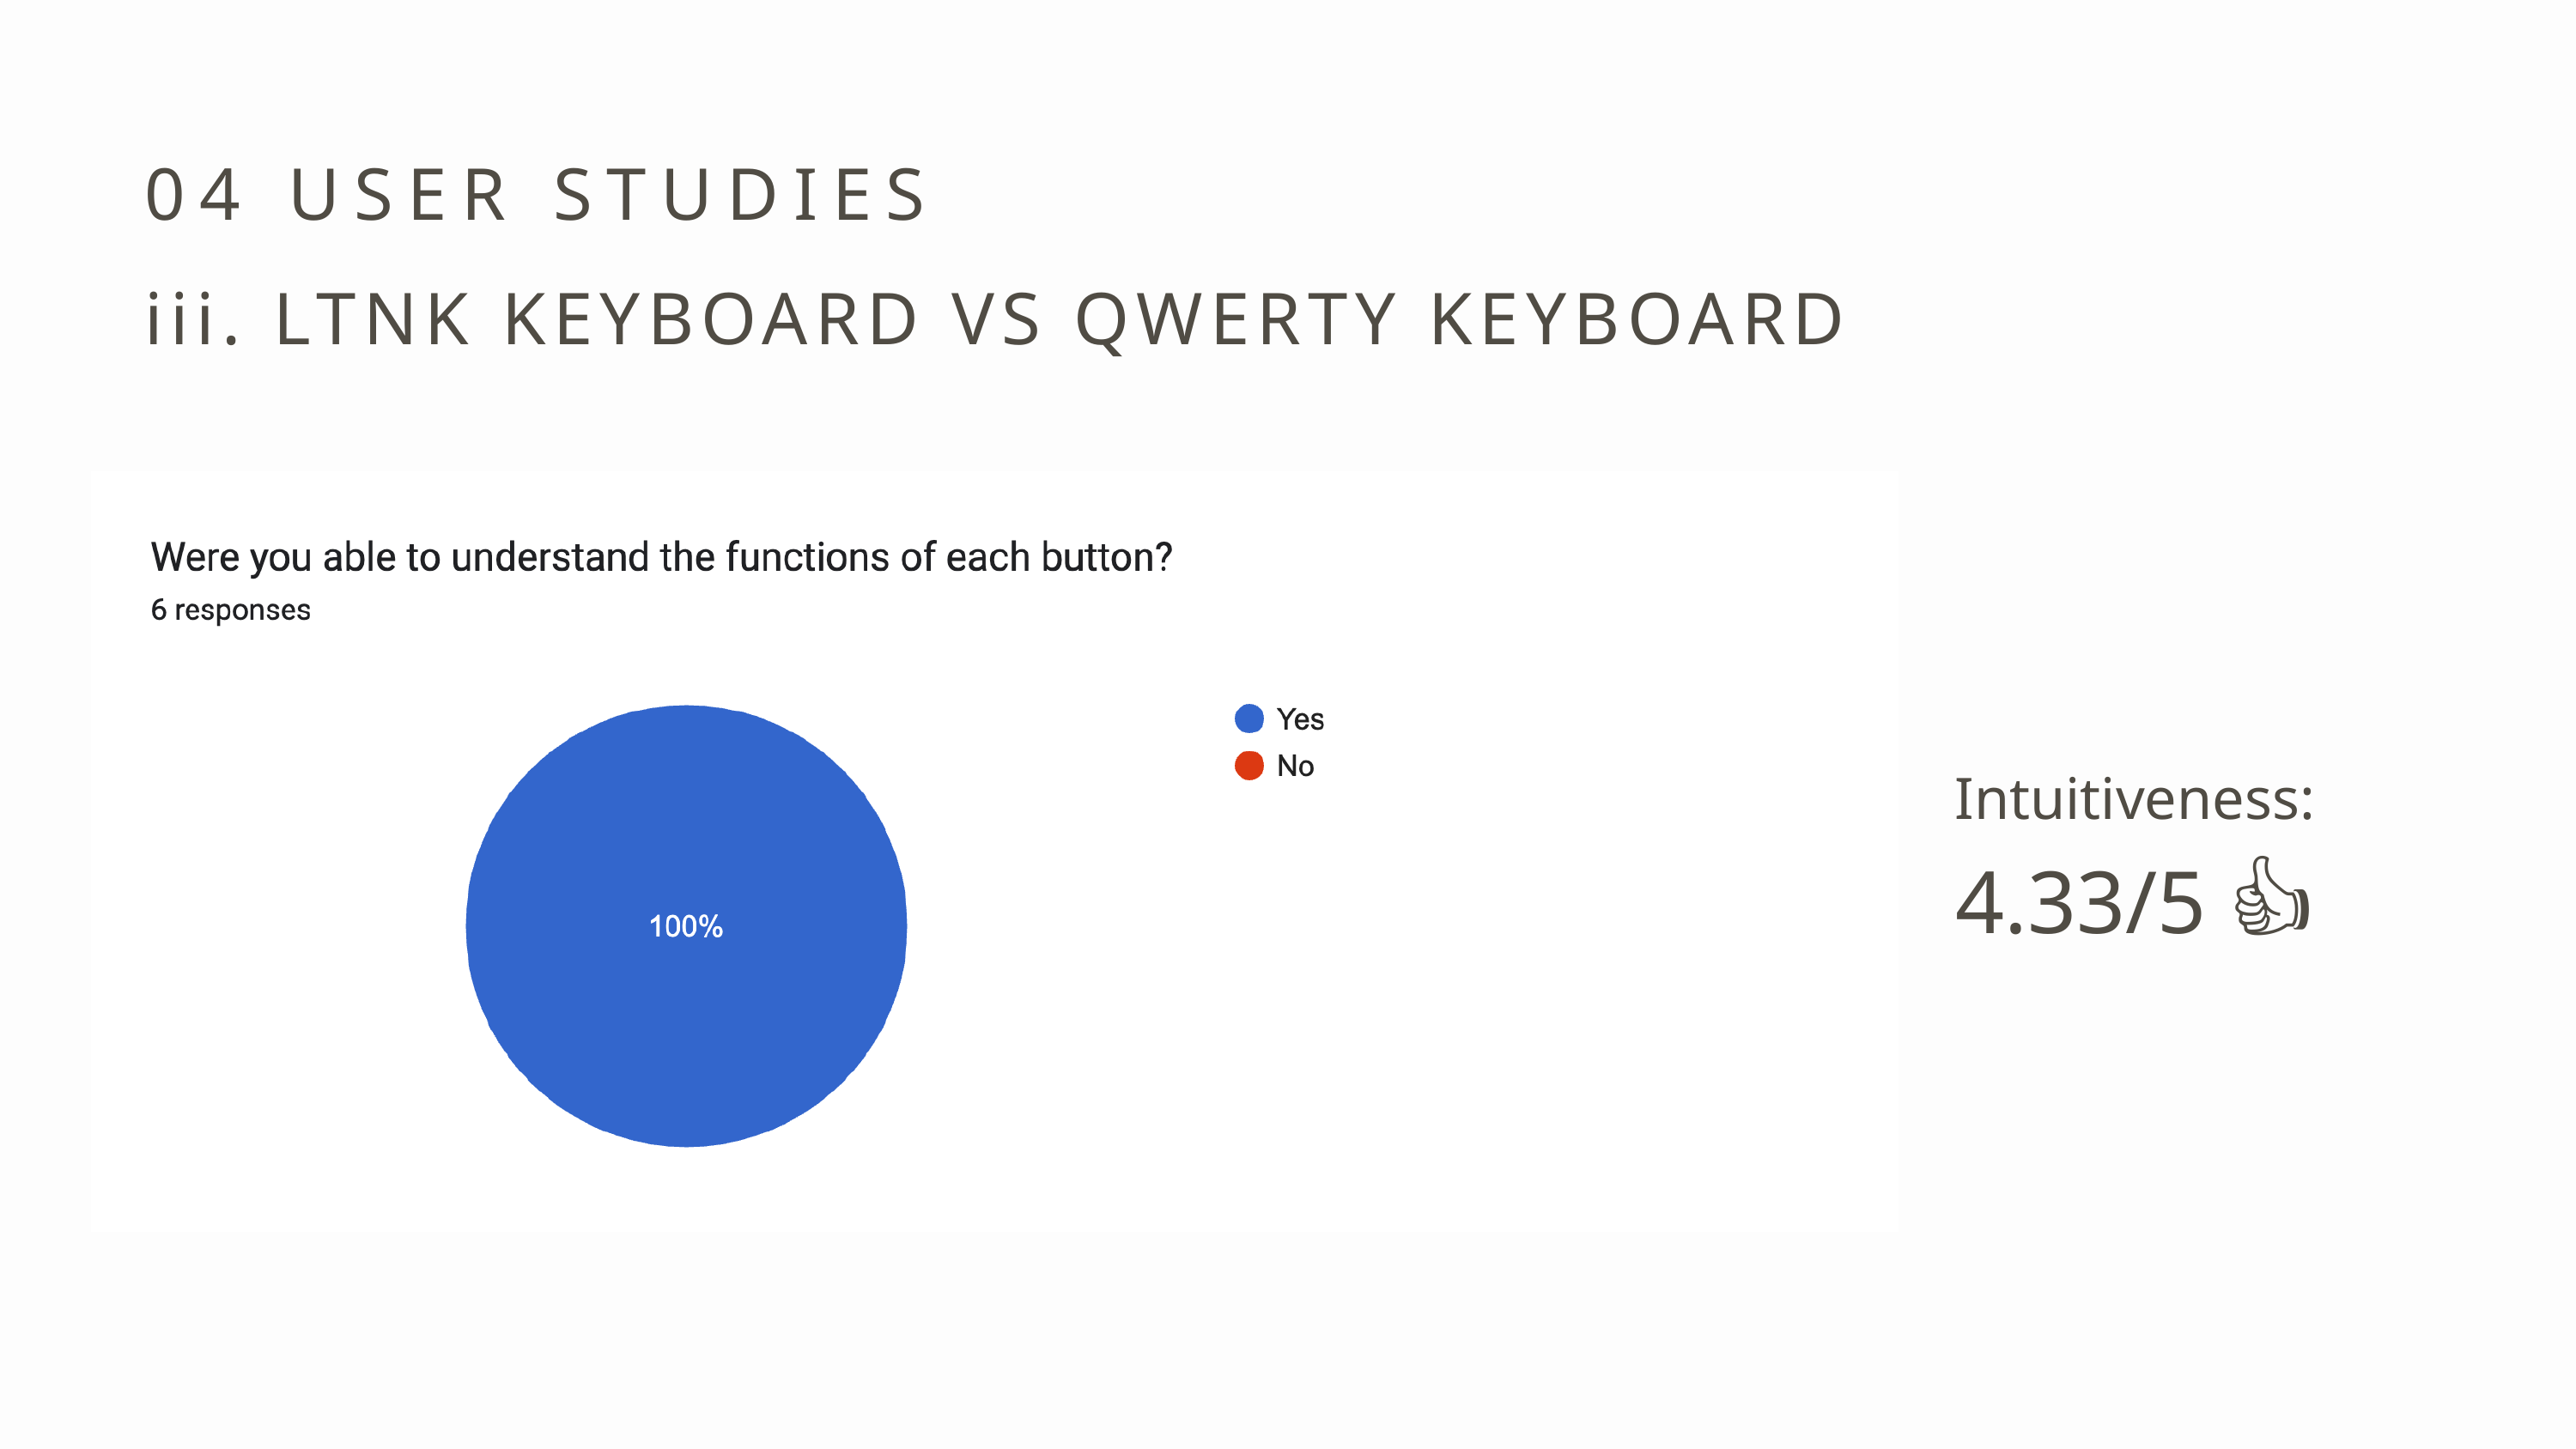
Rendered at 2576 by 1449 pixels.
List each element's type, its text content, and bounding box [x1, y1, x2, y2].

text_box Intuitiveness: 4.33/5 👍 [1905, 750, 2373, 951]
text_box iii. LTNK KEYBOARD VS QWERTY KEYBOARD [144, 258, 2432, 359]
picture [91, 471, 1899, 1233]
text_box 04 USER STUDIES [144, 134, 1527, 234]
